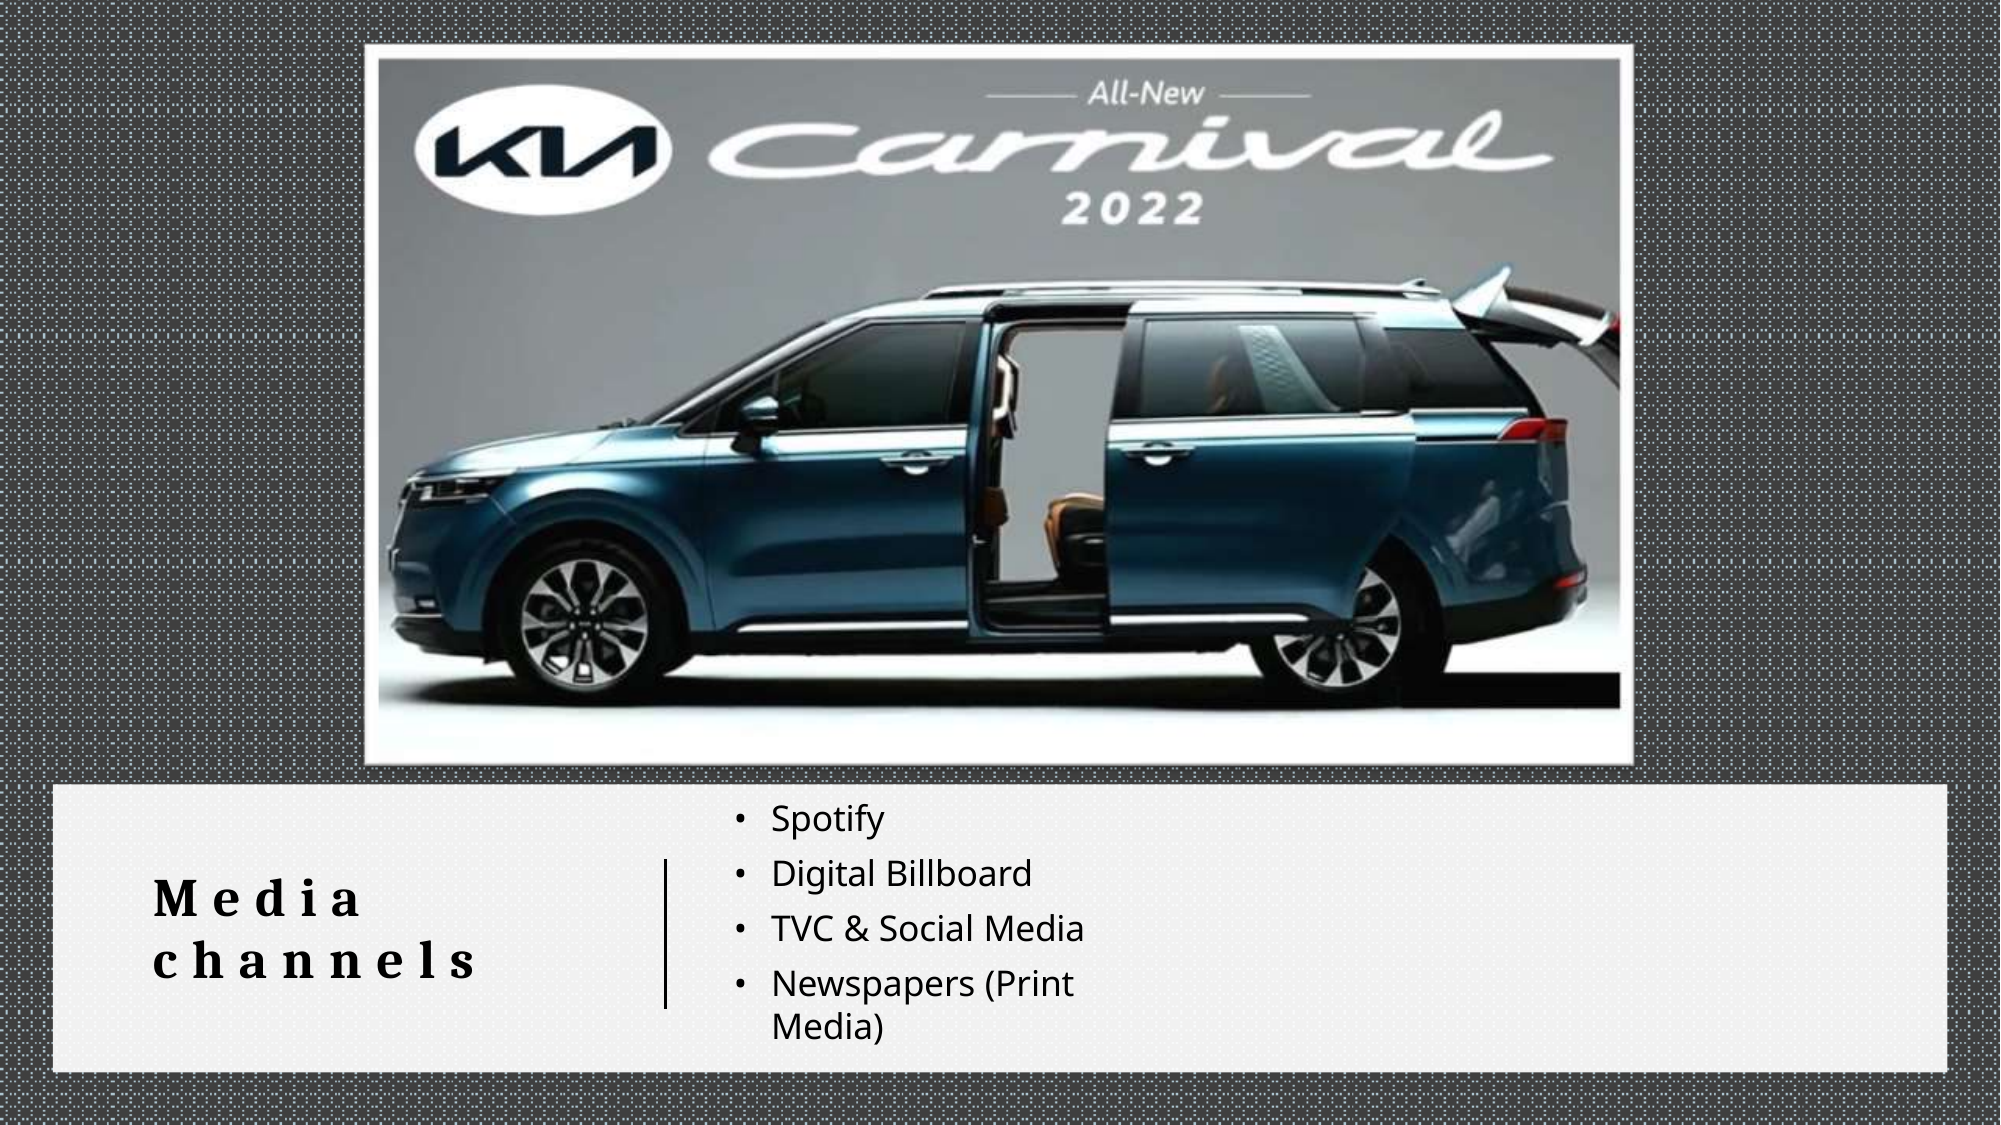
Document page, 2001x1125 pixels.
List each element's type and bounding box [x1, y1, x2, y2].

picture [0, 0, 2000, 1125]
text_box [52, 37, 1948, 1073]
